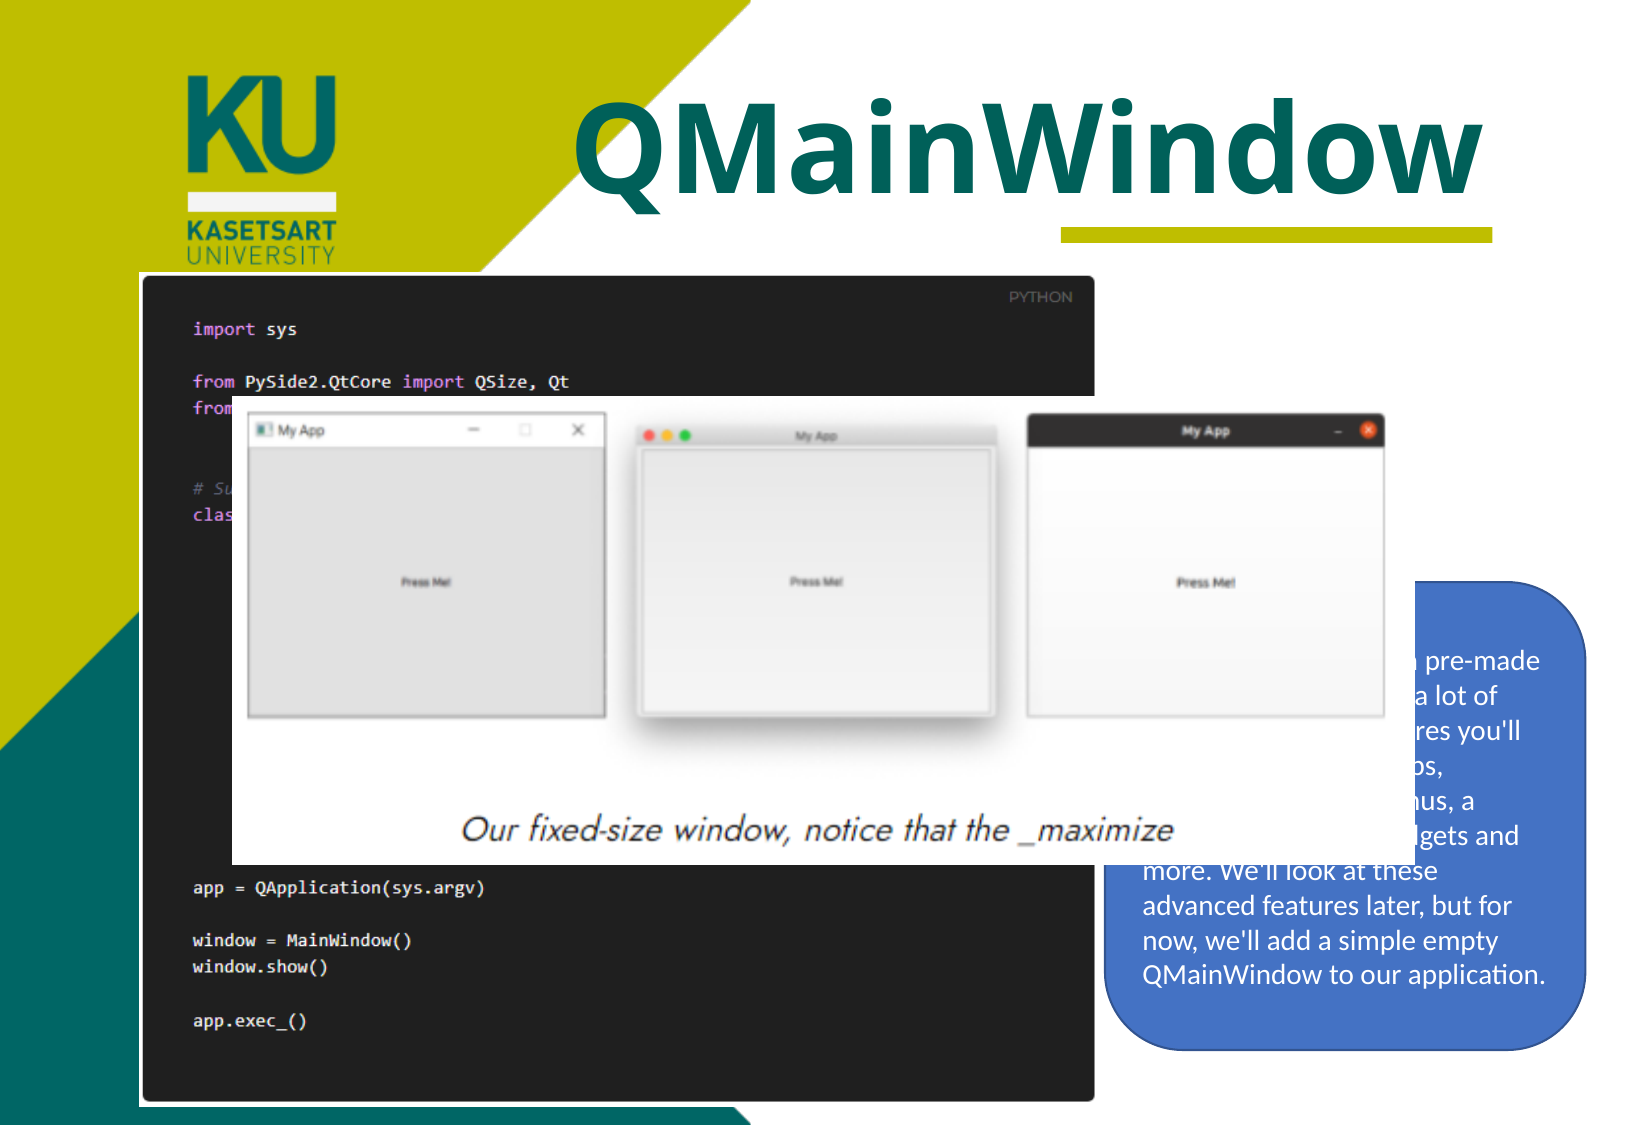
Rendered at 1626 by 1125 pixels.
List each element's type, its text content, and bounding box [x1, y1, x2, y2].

picture [1060, 227, 1493, 243]
picture [0, 0, 1415, 1125]
text_box QMainWindow [751, 61, 1501, 226]
text_box The QMainWindow is a pre-made widget which provides a lot of standard window features you'll make use of in your apps, including toolbars, menus, a statusbar, dockable widgets and more. We'll look at these advanced features later, but for now, we'll add a simple empty QMainWindow to our application. [1103, 581, 1587, 1052]
